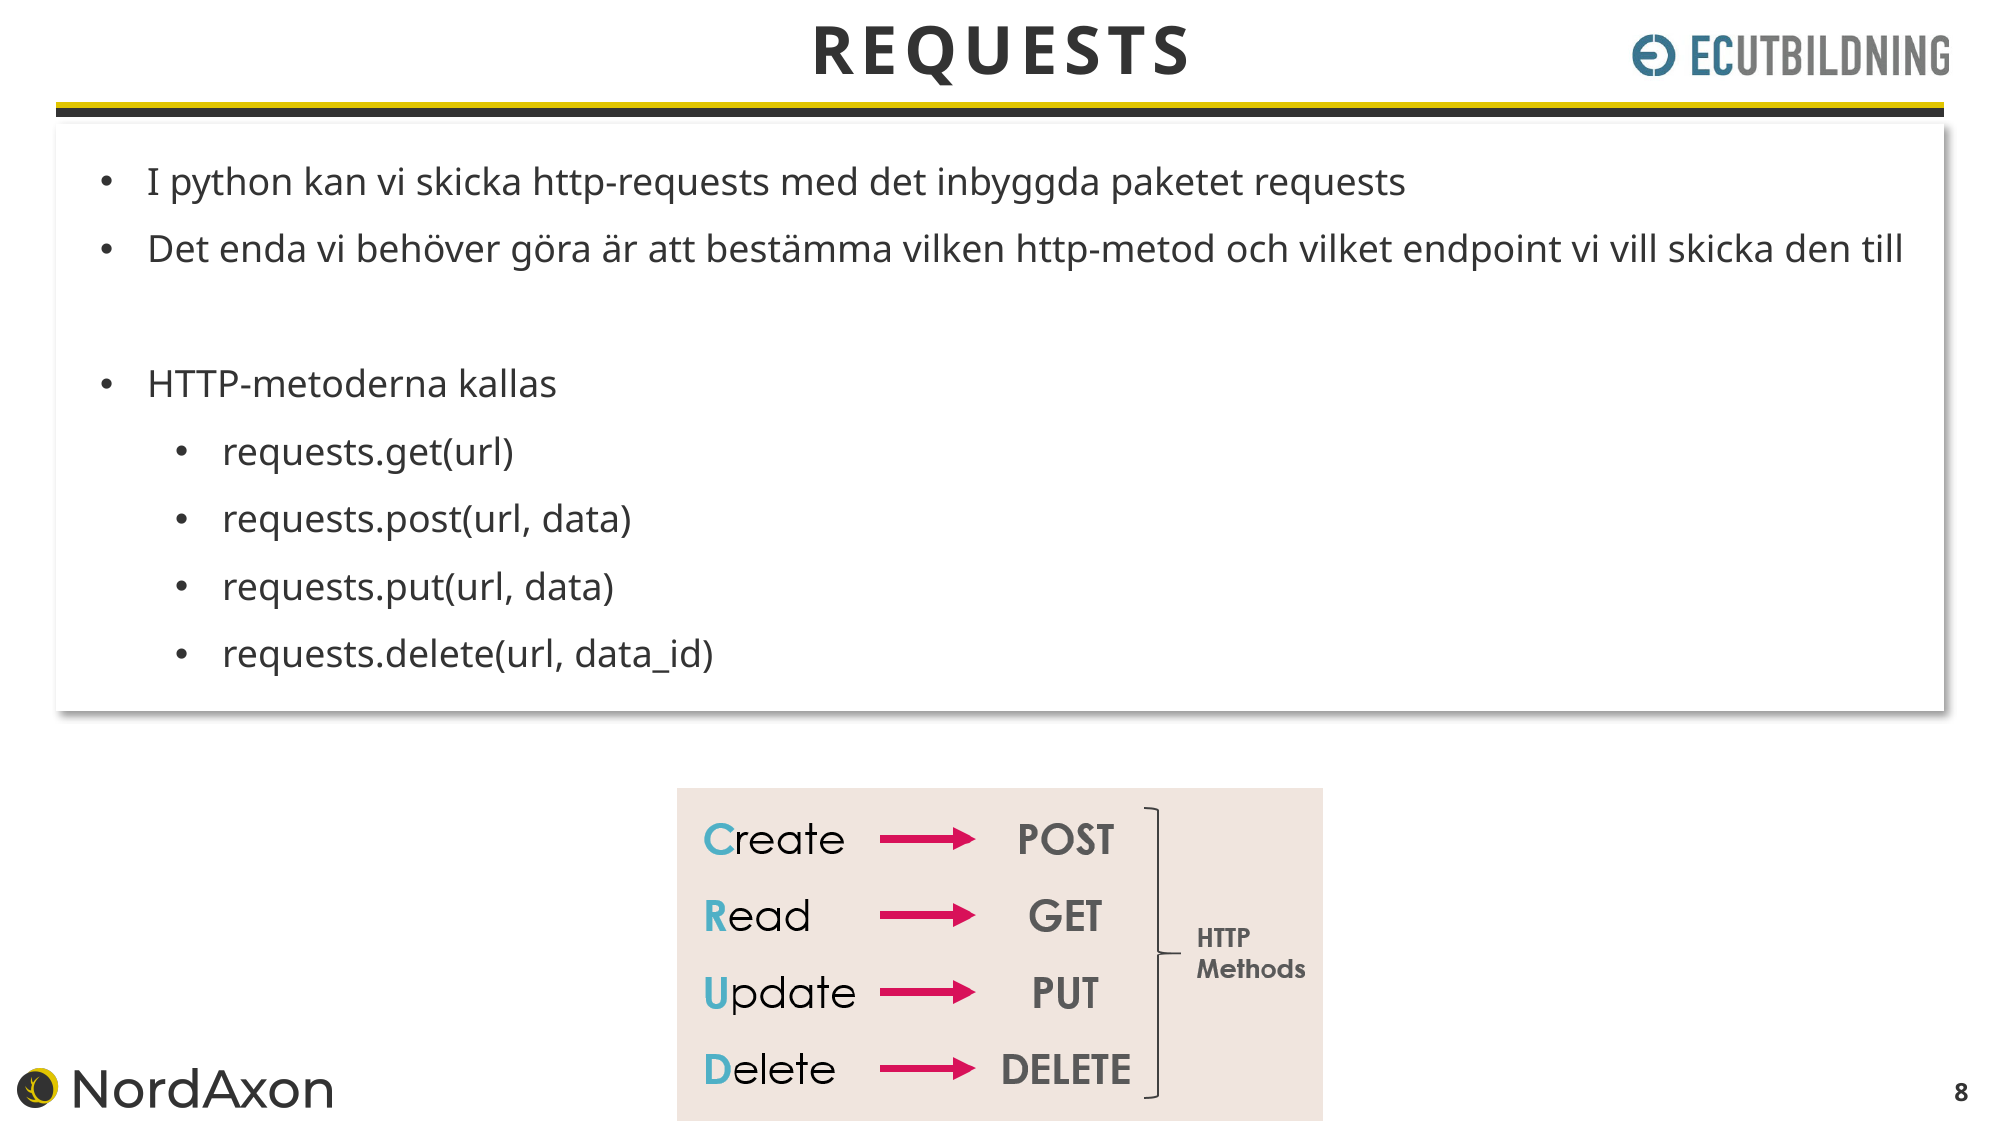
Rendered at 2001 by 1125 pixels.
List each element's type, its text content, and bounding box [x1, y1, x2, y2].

picture [1624, 20, 1962, 86]
list REQUESTS [0, 0, 2000, 107]
text_box I python kan vi skicka http-requests med det inbyggda paketet requests Det enda vi behöver göra är att bestämma vilken http-metod och vilket endpoint vi vill skicka den till HTTP-metoderna kallas requests.get(url) requests.post(url, data) requests.put(url, data) requests.delete(url, data_id) [55, 123, 1944, 711]
slide_number 8 [1922, 1063, 2000, 1123]
picture [17, 1068, 332, 1108]
picture [677, 788, 1323, 1121]
